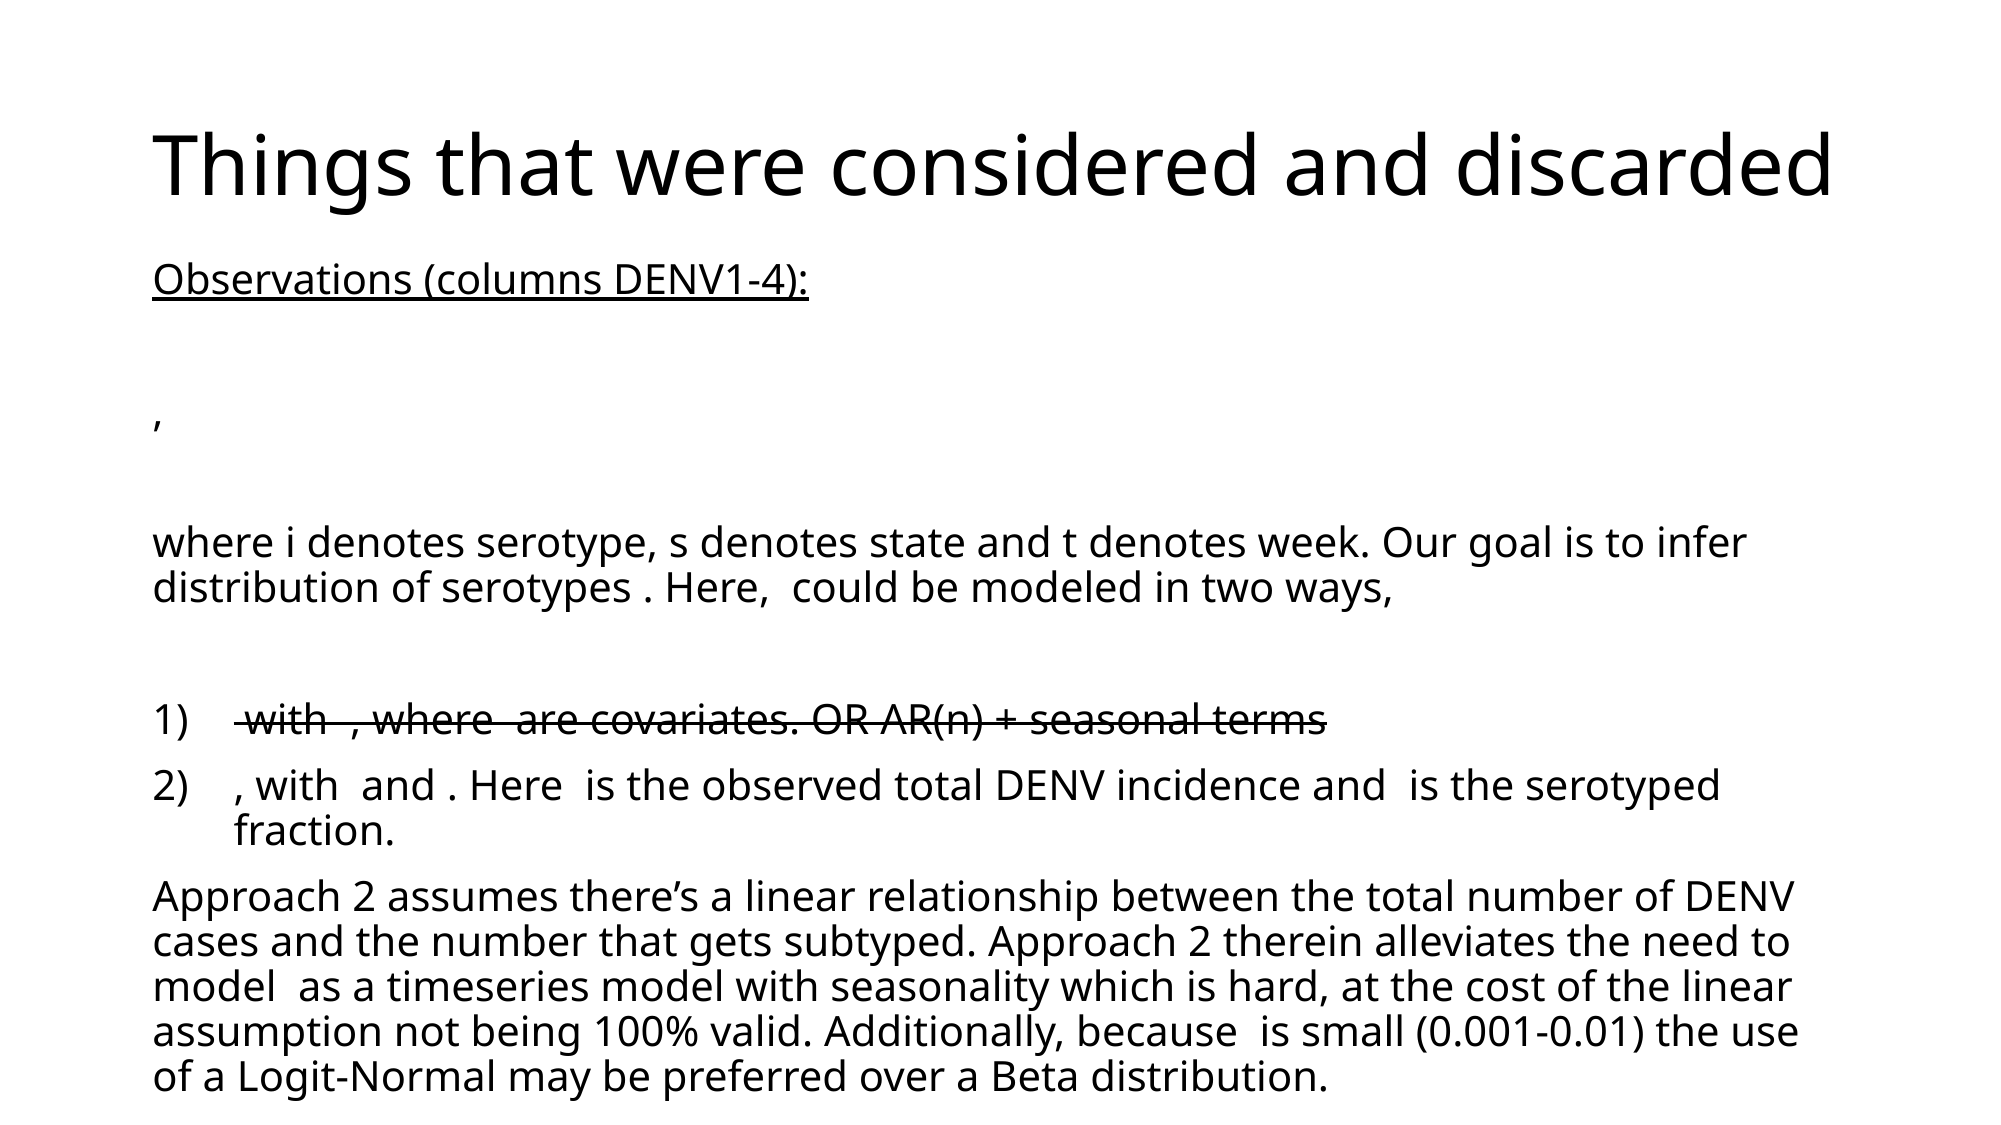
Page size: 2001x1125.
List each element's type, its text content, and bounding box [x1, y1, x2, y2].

title Things that were considered and discarded [137, 59, 1863, 278]
